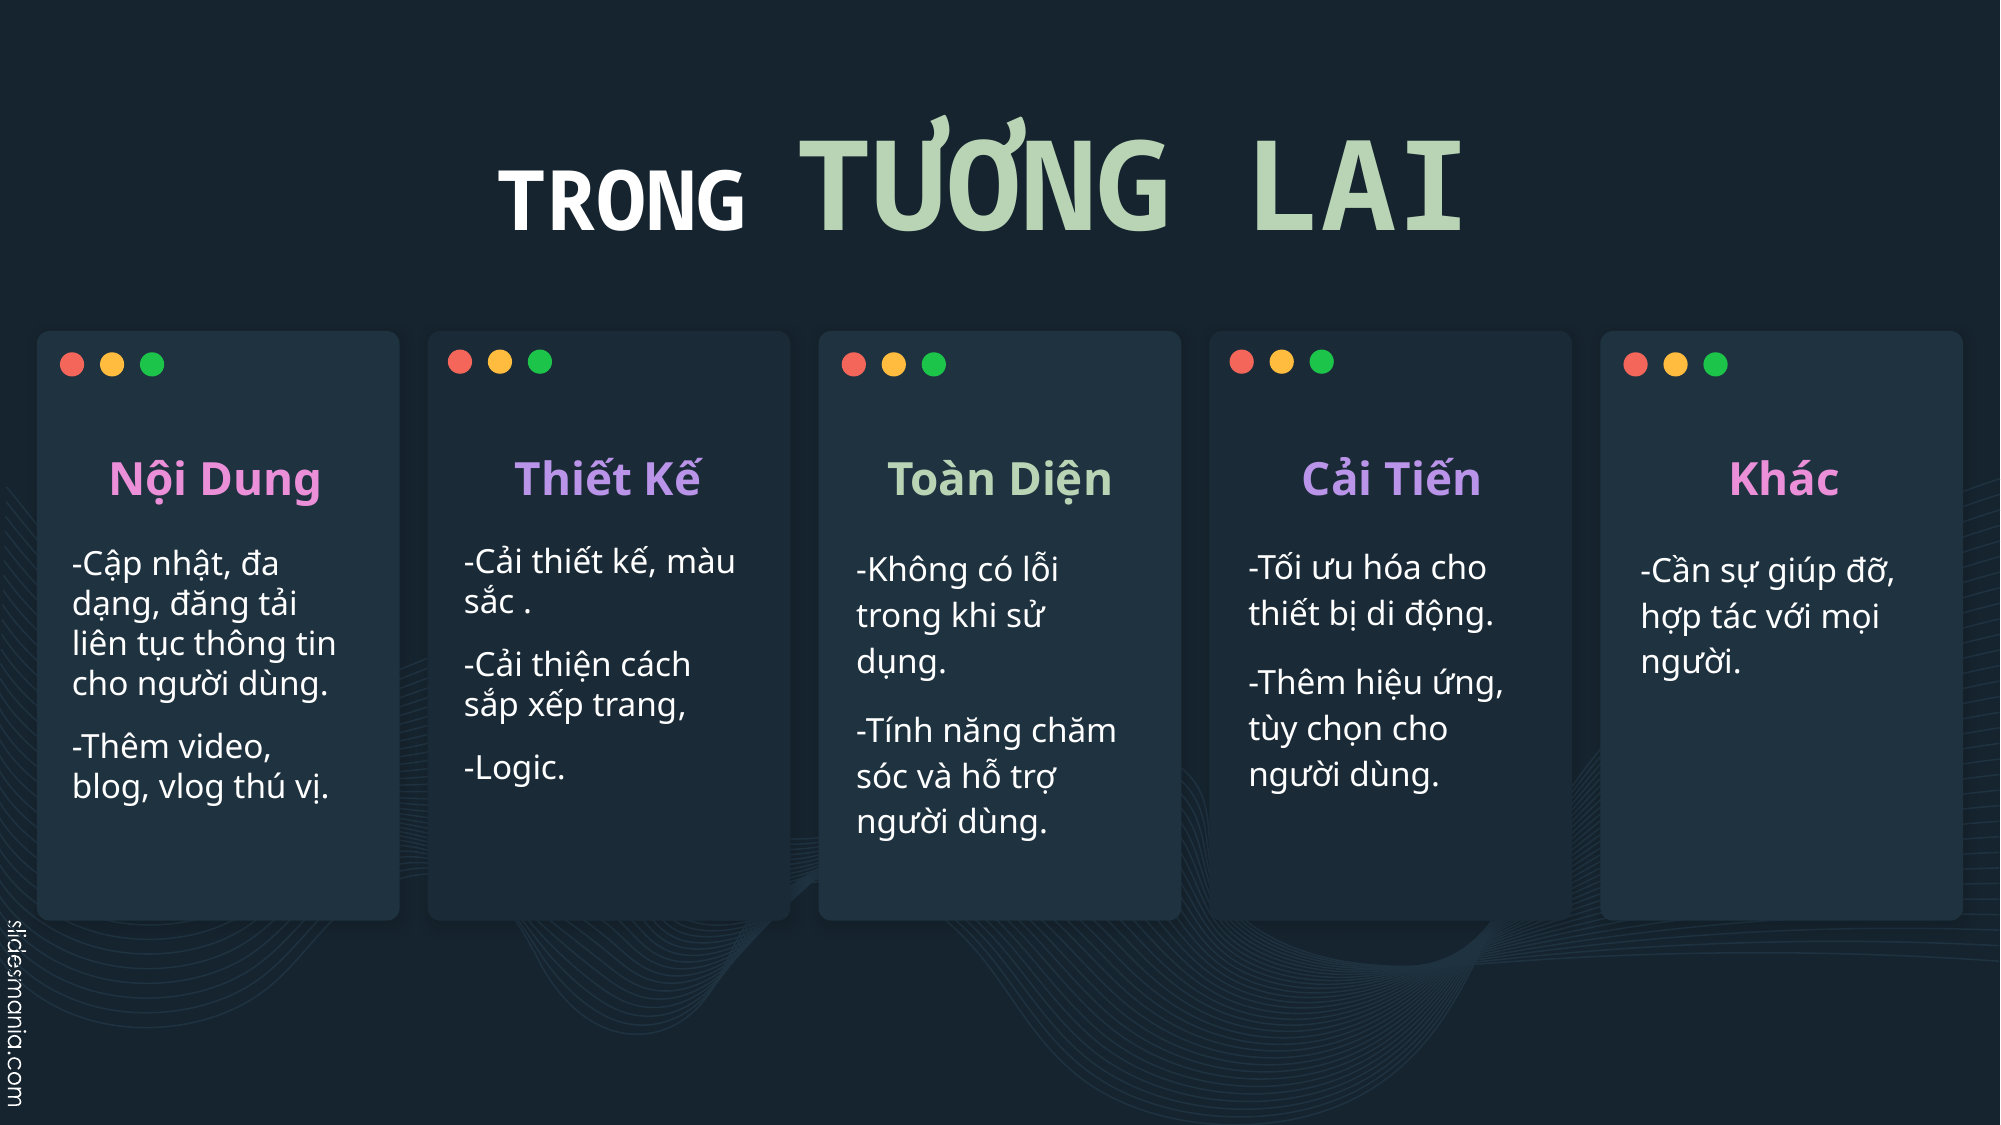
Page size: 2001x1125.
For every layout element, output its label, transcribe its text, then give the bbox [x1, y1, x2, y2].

subtitle Thiết Kế [444, 420, 772, 521]
subtitle Toàn Diện [836, 420, 1164, 521]
list -Cần sự giúp đỡ, hợp tác với mọi người. [1620, 522, 1949, 906]
list -Cập nhật, đa dạng, đăng tải liên tục thông tin cho người dùng. -Thêm video, blog, vlog thú vị. [51, 522, 380, 905]
subtitle Nội Dung [51, 420, 380, 521]
subtitle Khác [1620, 421, 1949, 522]
list -Không có lỗi trong khi sử dụng. -Tính năng chăm sóc và hỗ trợ người dùng. [836, 522, 1164, 905]
title TRONG TƯƠNG LAI [78, 84, 1922, 286]
subtitle Cải Tiến [1228, 420, 1556, 521]
list -Cải thiết kế, màu sắc . -Cải thiện cách sắp xếp trang, -Logic. [444, 521, 772, 903]
list -Tối ưu hóa cho thiết bị di động. -Thêm hiệu ứng, tùy chọn cho người dùng. [1228, 521, 1556, 903]
